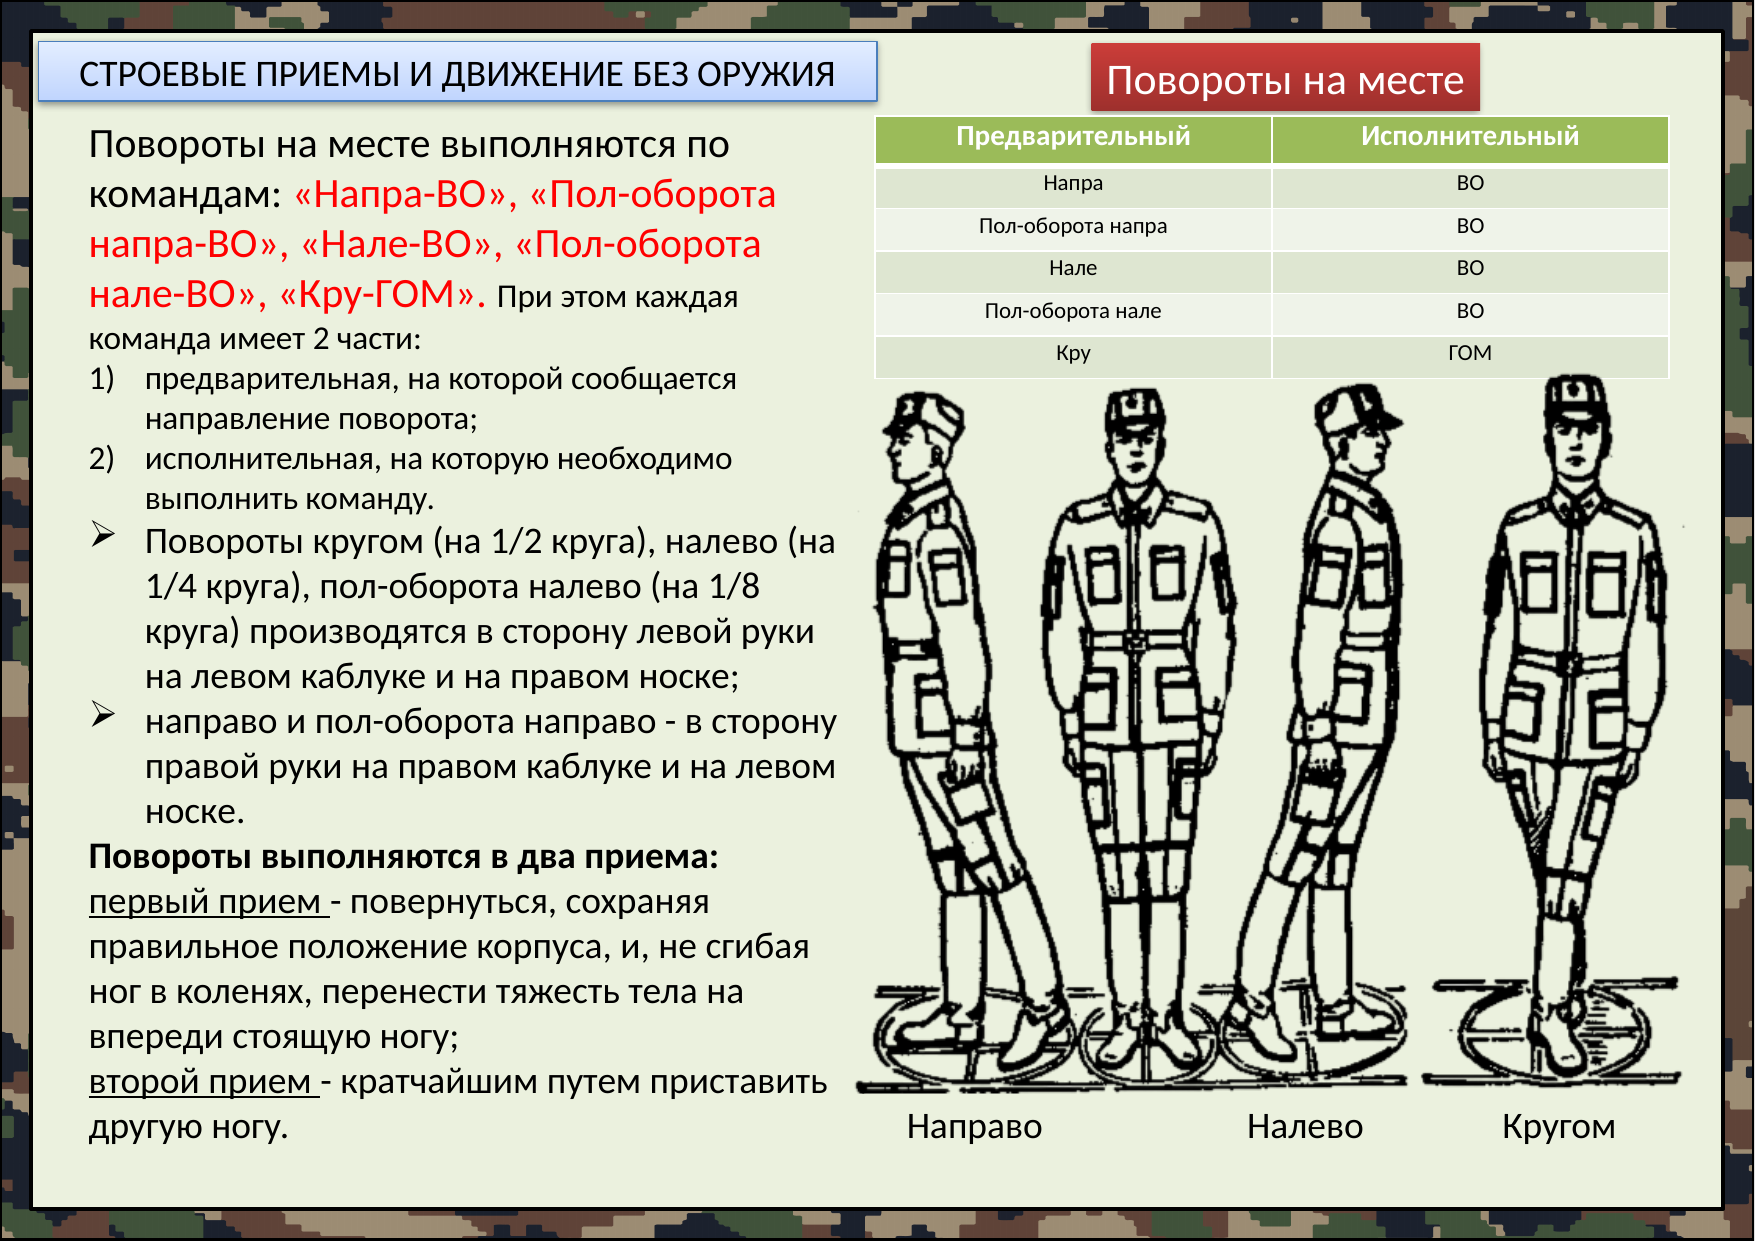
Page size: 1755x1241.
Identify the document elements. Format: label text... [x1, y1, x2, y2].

table_cell ВО [1273, 252, 1668, 293]
table_header Предварительный [876, 117, 1271, 163]
table_header Исполнительный [1273, 117, 1668, 163]
table_cell ВО [1273, 209, 1668, 250]
table_cell ВО [1273, 169, 1668, 208]
text_box Повороты на месте [1091, 43, 1481, 111]
text_box Налево [1232, 1103, 1379, 1154]
table_cell Пол-оборота нале [876, 294, 1271, 335]
text_box Кругом [1487, 1103, 1632, 1154]
table_cell Напра [876, 169, 1271, 208]
text_box Направо [892, 1103, 1059, 1154]
text_box Повороты на месте выполняются по командам: «Напра-ВО», «Пол-оборота напра-ВО», «Нале-ВО», «Пол-оборота нале-ВО», «Кру-ГОМ». При этом каждая команда имеет 2 части: предварительная, на которой сообщается направление поворота; исполнительная, на которую необходимо выполнить команду. Повороты кругом (на 1/2 круга), налево (на 1/4 круга), пол-оборота налево (на 1/8 круга) производятся в сторону левой руки на левом каблуке и на правом носке; направо и пол-оборота направо - в сторону правой руки на правом каблуке и на левом носке. Повороты выполняются в два приема: первый прием - повернуться, сохраняя правильное положение корпуса, и, не сгибая ног в коленях, перенести тяжесть тела на впереди стоящую ногу; второй прием - кратчайшим путем приставить другую ногу. [73, 108, 854, 1154]
text_box СТРОЕВЫЕ ПРИЕМЫ И ДВИЖЕНИЕ БЕЗ ОРУЖИЯ [38, 41, 878, 102]
table_cell Нале [876, 252, 1271, 293]
table_cell Пол-оборота напра [876, 209, 1271, 250]
table_cell ГОМ [1273, 337, 1668, 362]
text_box [0, 0, 1755, 1241]
table_cell Кру [876, 337, 1271, 362]
picture [847, 363, 1686, 1094]
table_cell ВО [1273, 294, 1668, 335]
